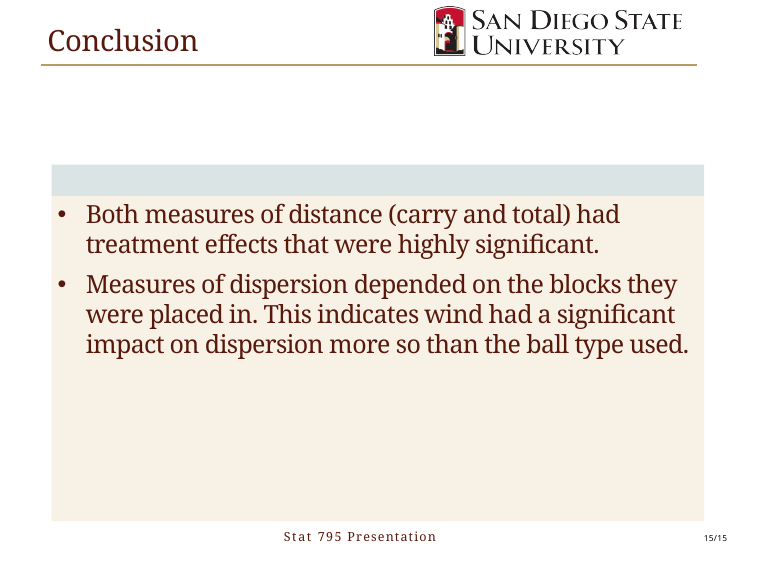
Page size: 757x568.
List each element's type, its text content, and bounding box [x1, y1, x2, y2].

text_box [51, 164, 705, 196]
slide_number 15/15 [699, 530, 735, 568]
picture [434, 6, 682, 56]
text_box [51, 196, 705, 522]
title Conclusion [45, 19, 354, 118]
list Both measures of distance (carry and total) had treatment effects that were highly significant. Measures of dispersion depended on the blocks they were placed in. This indicates wind had a significant impact on dispersion more so than the ball type used. [51, 188, 703, 514]
footer Stat 795 Presentation [281, 525, 443, 568]
